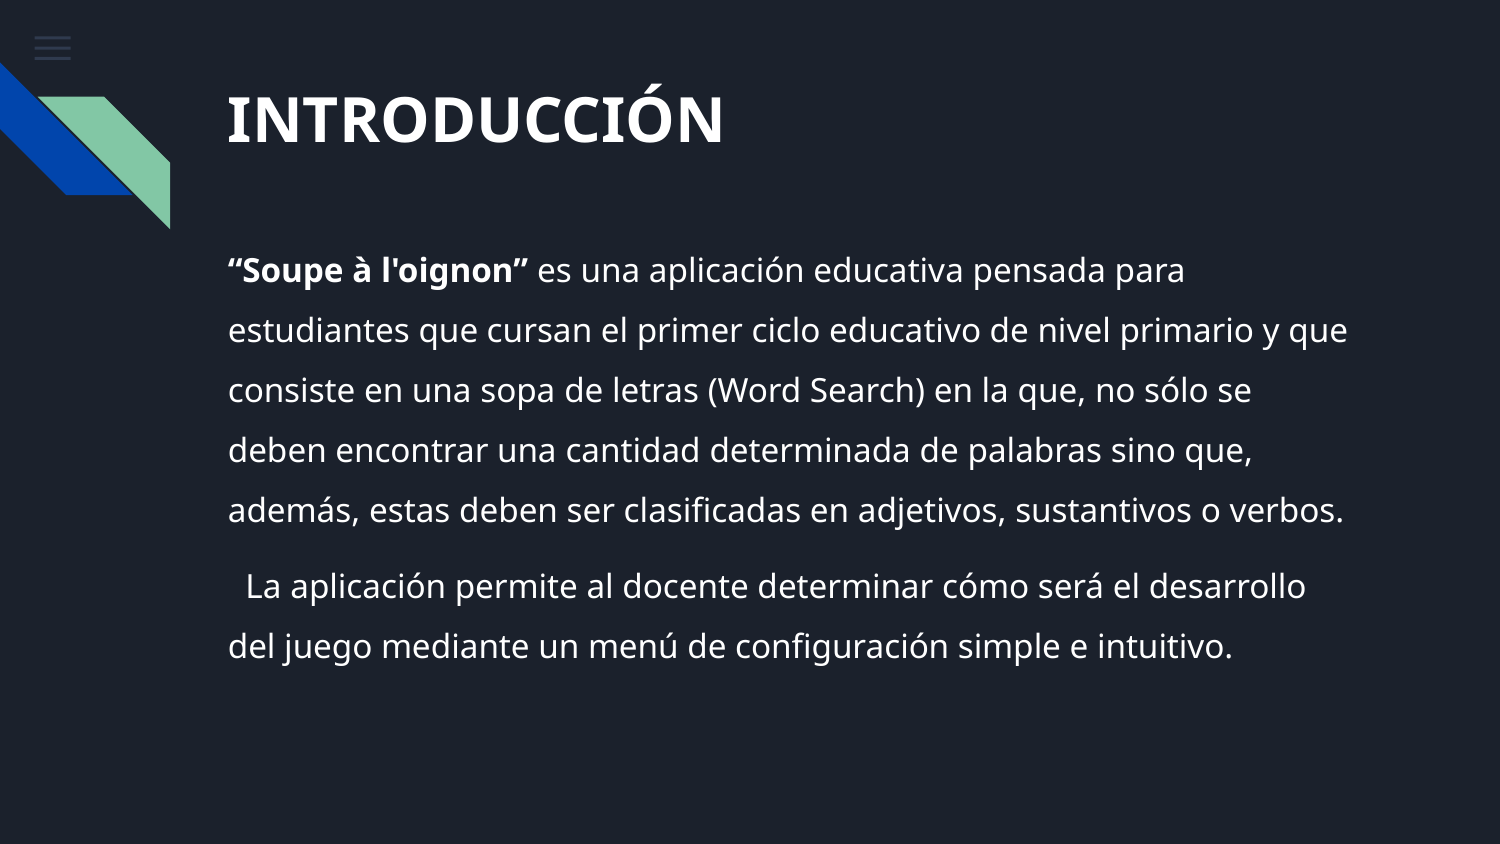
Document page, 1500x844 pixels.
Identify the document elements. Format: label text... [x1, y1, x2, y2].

title INTRODUCCIÓN [212, 64, 1368, 214]
list “Soupe à l'oignon” es una aplicación educativa pensada para estudiantes que cursan el primer ciclo educativo de nivel primario y que consiste en una sopa de letras (Word Search) en la que, no sólo se deben encontrar una cantidad determinada de palabras sino que, además, estas deben ser clasificadas en adjetivos, sustantivos o verbos. La aplicación permite al docente determinar cómo será el desarrollo del juego mediante un menú de configuración simple e intuitivo. [212, 214, 1368, 693]
